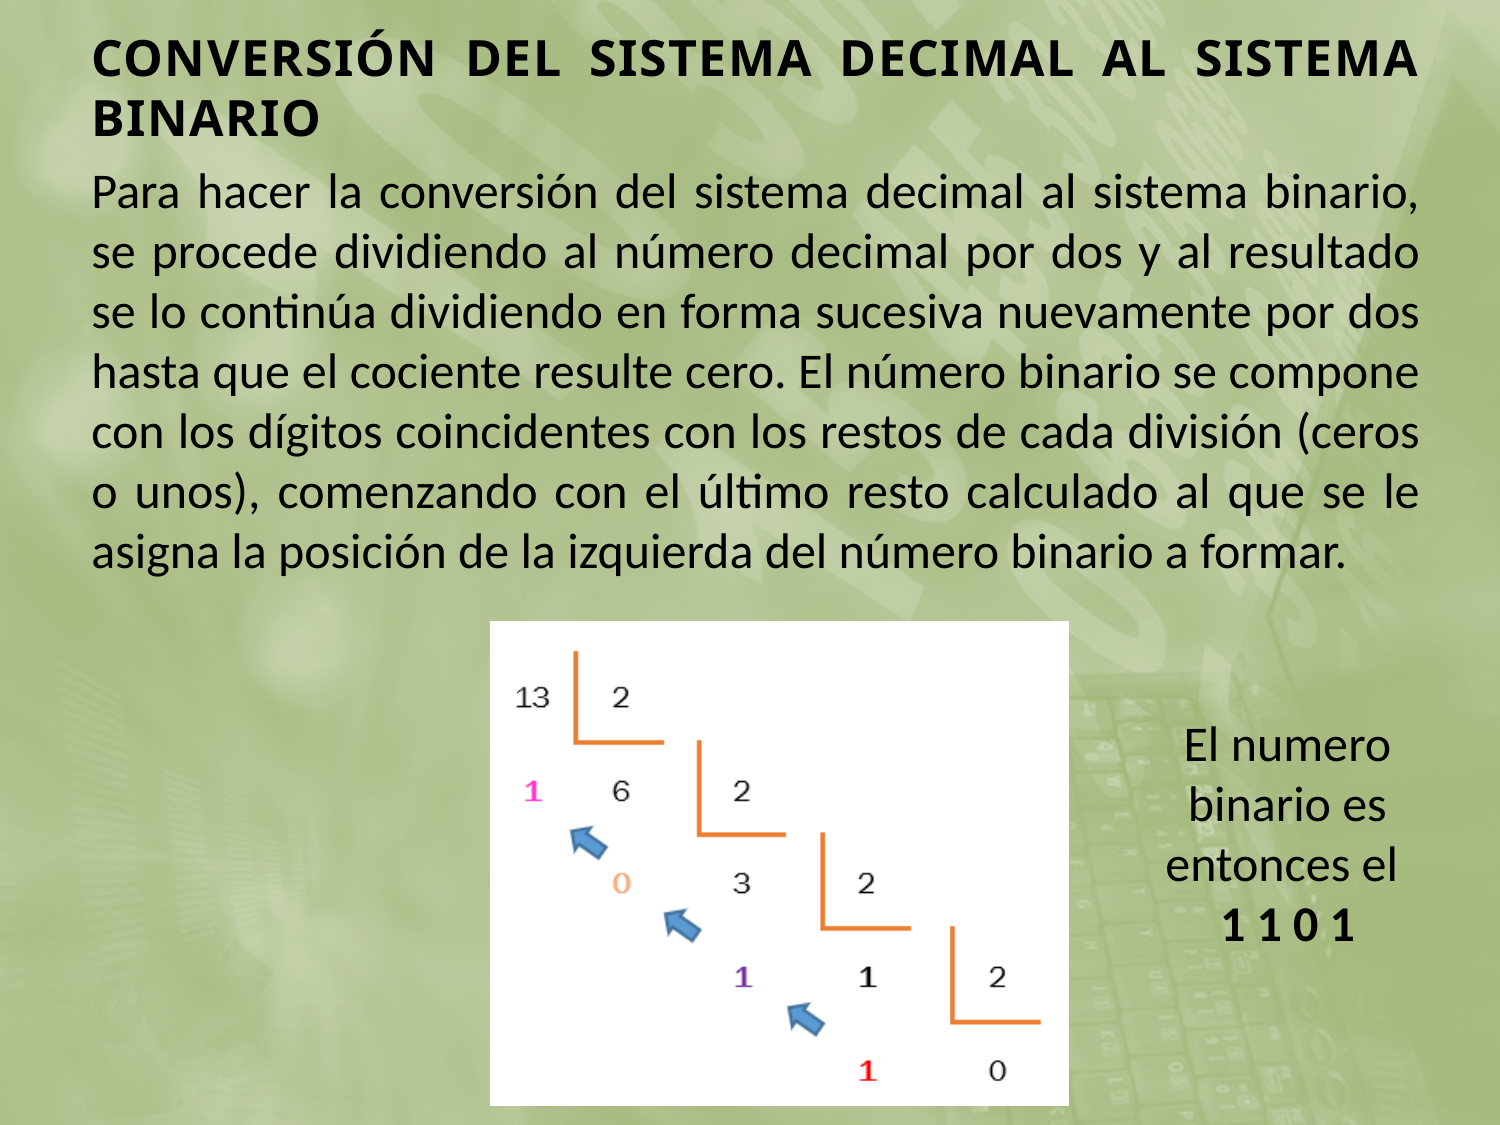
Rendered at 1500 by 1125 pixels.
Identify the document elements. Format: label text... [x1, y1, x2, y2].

picture [489, 621, 1070, 1107]
text_box El numero binario es entonces el 1 1 0 1 [1128, 704, 1447, 959]
text_box CONVERSIÓN Del Sistema Decimal al Sistema Binario Para hacer la conversión del sistema decimal al sistema binario, se procede dividiendo al número decimal por dos y al resultado se lo continúa dividiendo en forma sucesiva nuevamente por dos hasta que el cociente resulte cero. El número binario se compone con los dígitos coincidentes con los restos de cada división (ceros o unos), comenzando con el último resto calculado al que se le asigna la posición de la izquierda del número binario a formar. [76, 19, 1436, 672]
